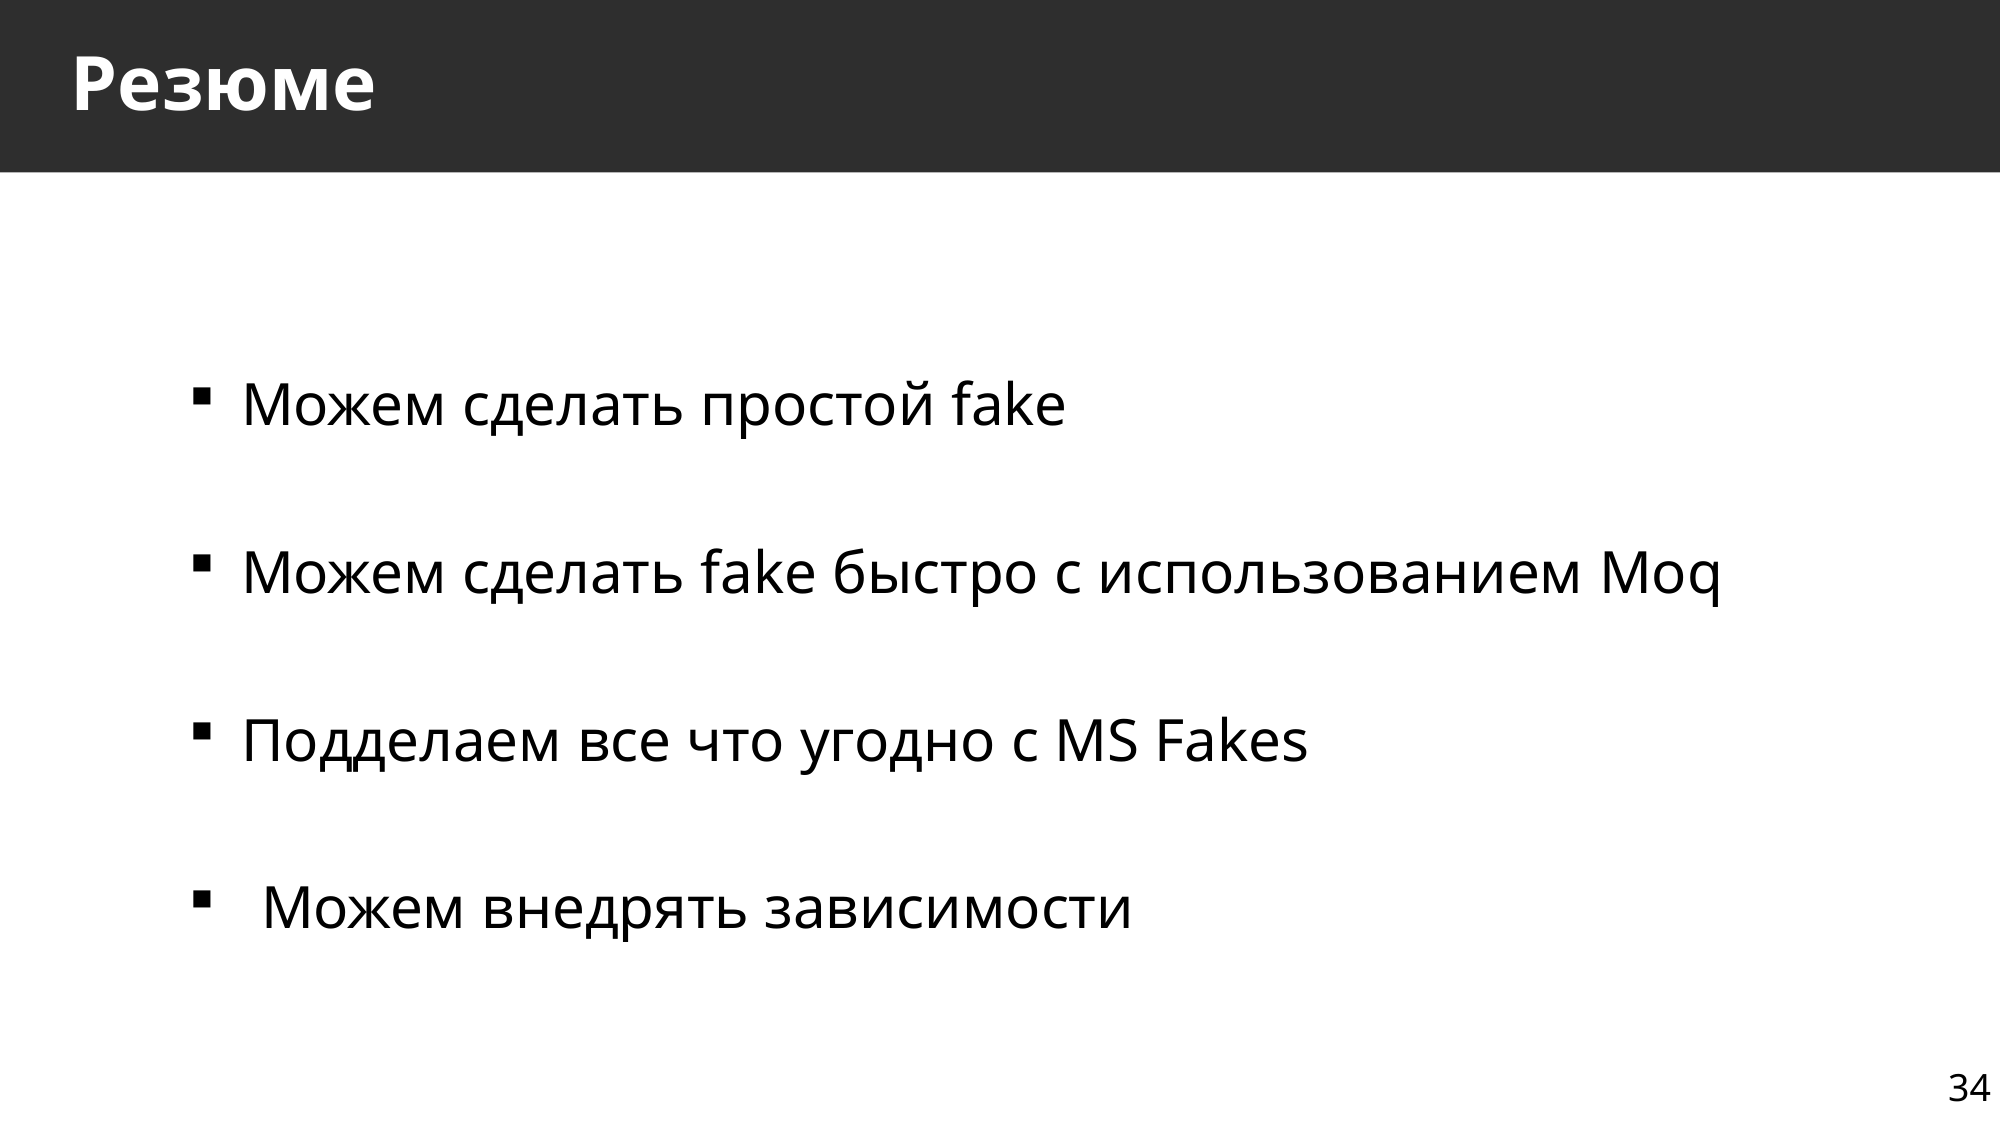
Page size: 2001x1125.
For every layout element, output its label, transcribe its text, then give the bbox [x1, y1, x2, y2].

text_box 34 [1933, 1056, 2000, 1117]
list Можем сделать простой fake Можем сделать fake быстро с использованием Moq Подделаем все что угодно с MS Fakes Можем внедрять зависимости [173, 367, 2000, 958]
title Резюме [0, 0, 2000, 173]
